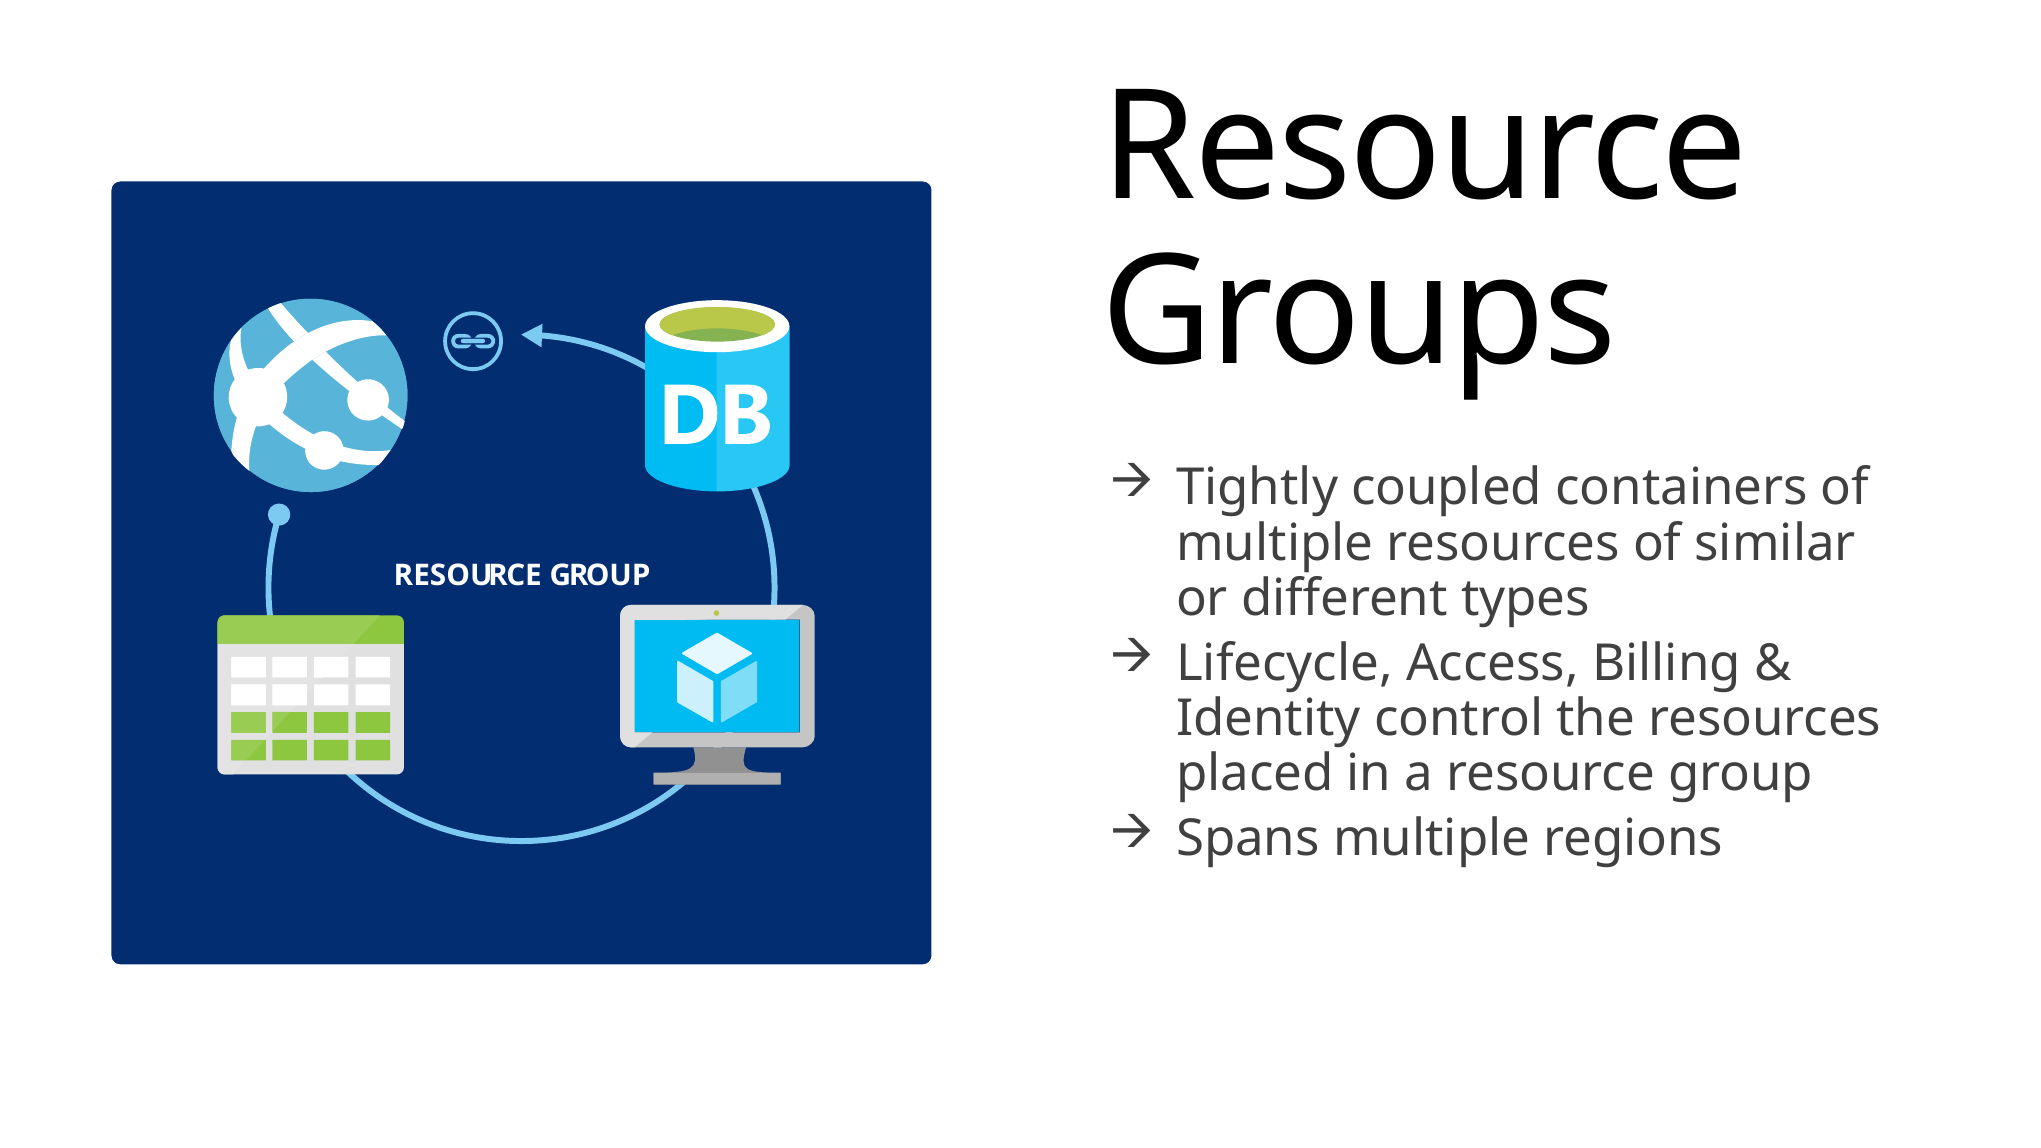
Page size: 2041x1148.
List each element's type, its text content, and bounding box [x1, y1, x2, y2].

subtitle Tightly coupled containers of multiple resources of similar or different types Lifecycle, Access, Billing & Identity control the resources placed in a resource group Spans multiple regions [1085, 445, 1936, 1005]
title Resource Groups [1077, 51, 1928, 451]
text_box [107, 177, 936, 969]
